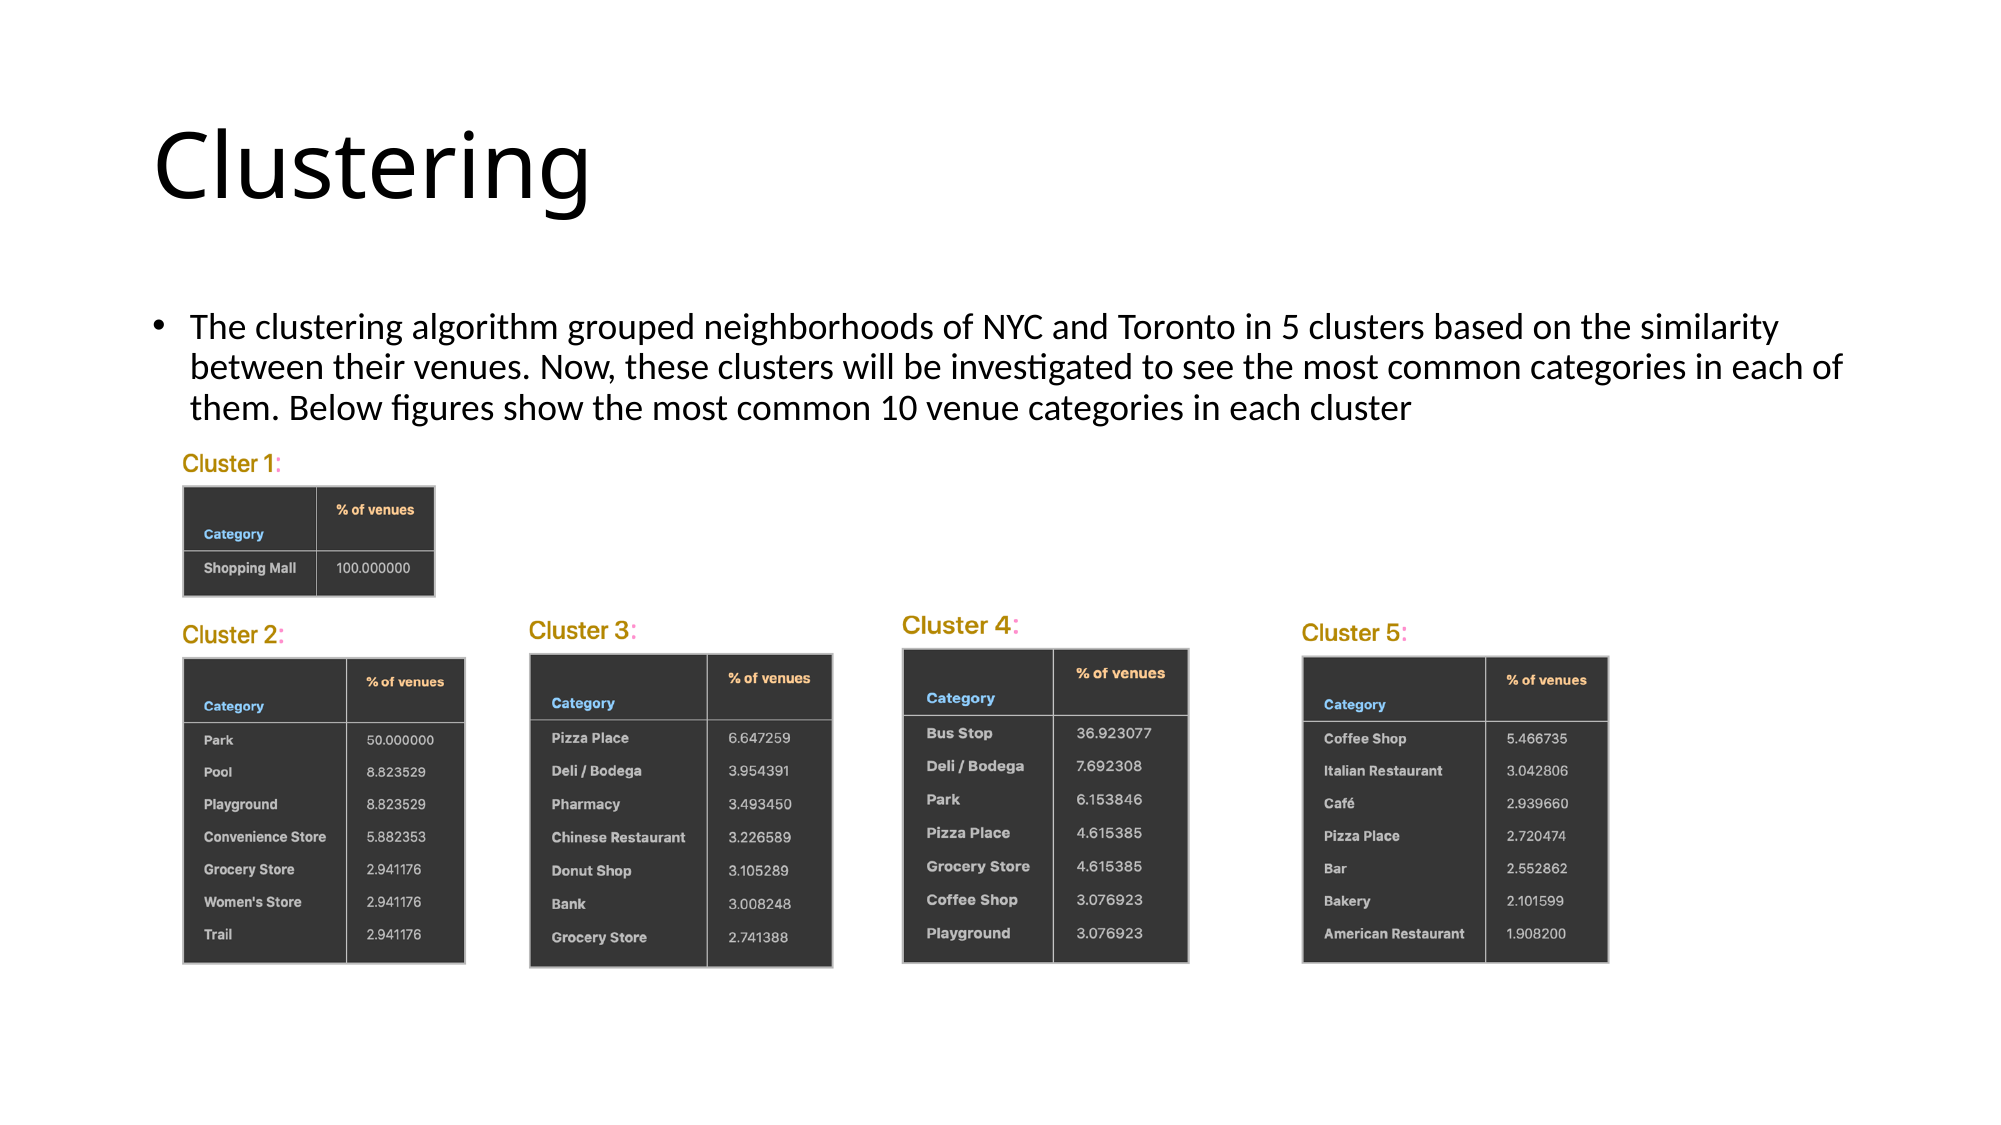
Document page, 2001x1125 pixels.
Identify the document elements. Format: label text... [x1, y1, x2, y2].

picture [1281, 607, 1624, 977]
title Clustering [137, 59, 1863, 278]
picture [520, 607, 851, 977]
list The clustering algorithm grouped neighborhoods of NYC and Toronto in 5 clusters based on the similarity between their venues. Now, these clusters will be investigated to see the most common categories in each of them. Below figures show the most common 10 venue categories in each cluster [137, 299, 1863, 1014]
picture [889, 607, 1243, 977]
picture [176, 443, 482, 977]
